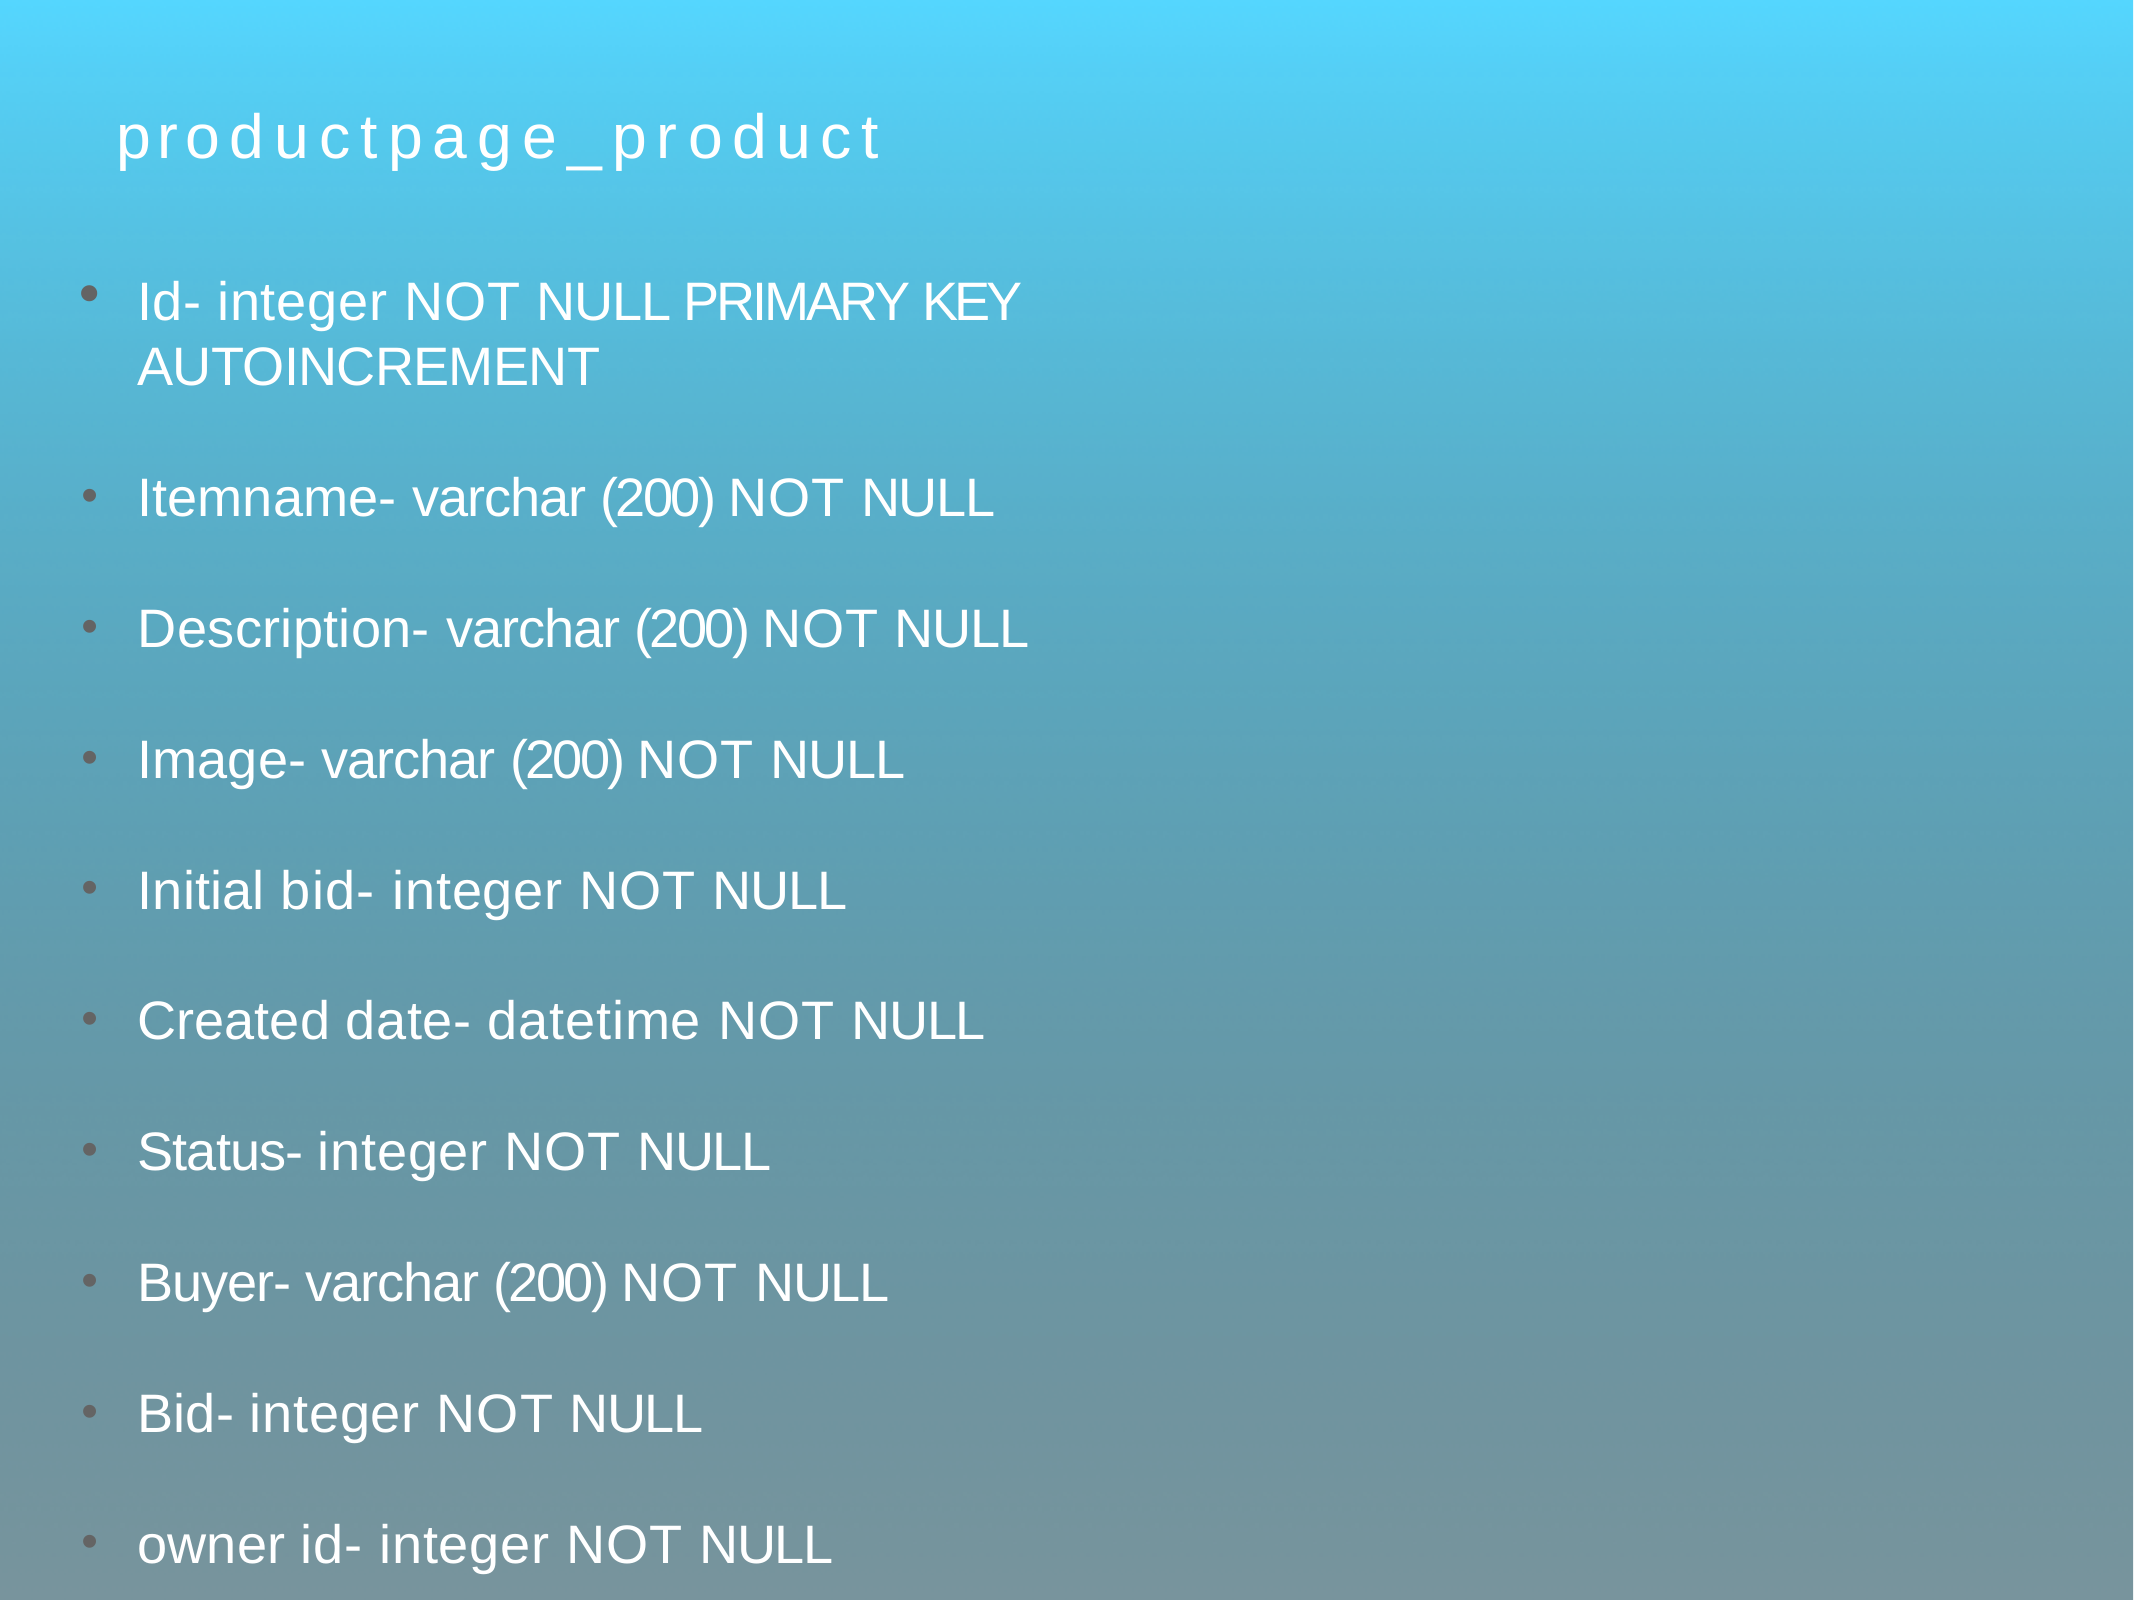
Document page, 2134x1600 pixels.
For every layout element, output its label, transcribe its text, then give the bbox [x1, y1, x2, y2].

text_box [0, 0, 2134, 1600]
text_box Id- integer NOT NULL PRIMARY KEY AUTOINCREMENT Itemname- varchar (200) NOT NULL Description- varchar (200) NOT NULL Image- varchar (200) NOT NULL Initial bid- integer NOT NULL Created date- datetime NOT NULL Status- integer NOT NULL Buyer- varchar (200) NOT NULL Bid- integer NOT NULL owner id- integer NOT NULL [79, 264, 1494, 1600]
text_box productpage_product [114, 93, 922, 363]
